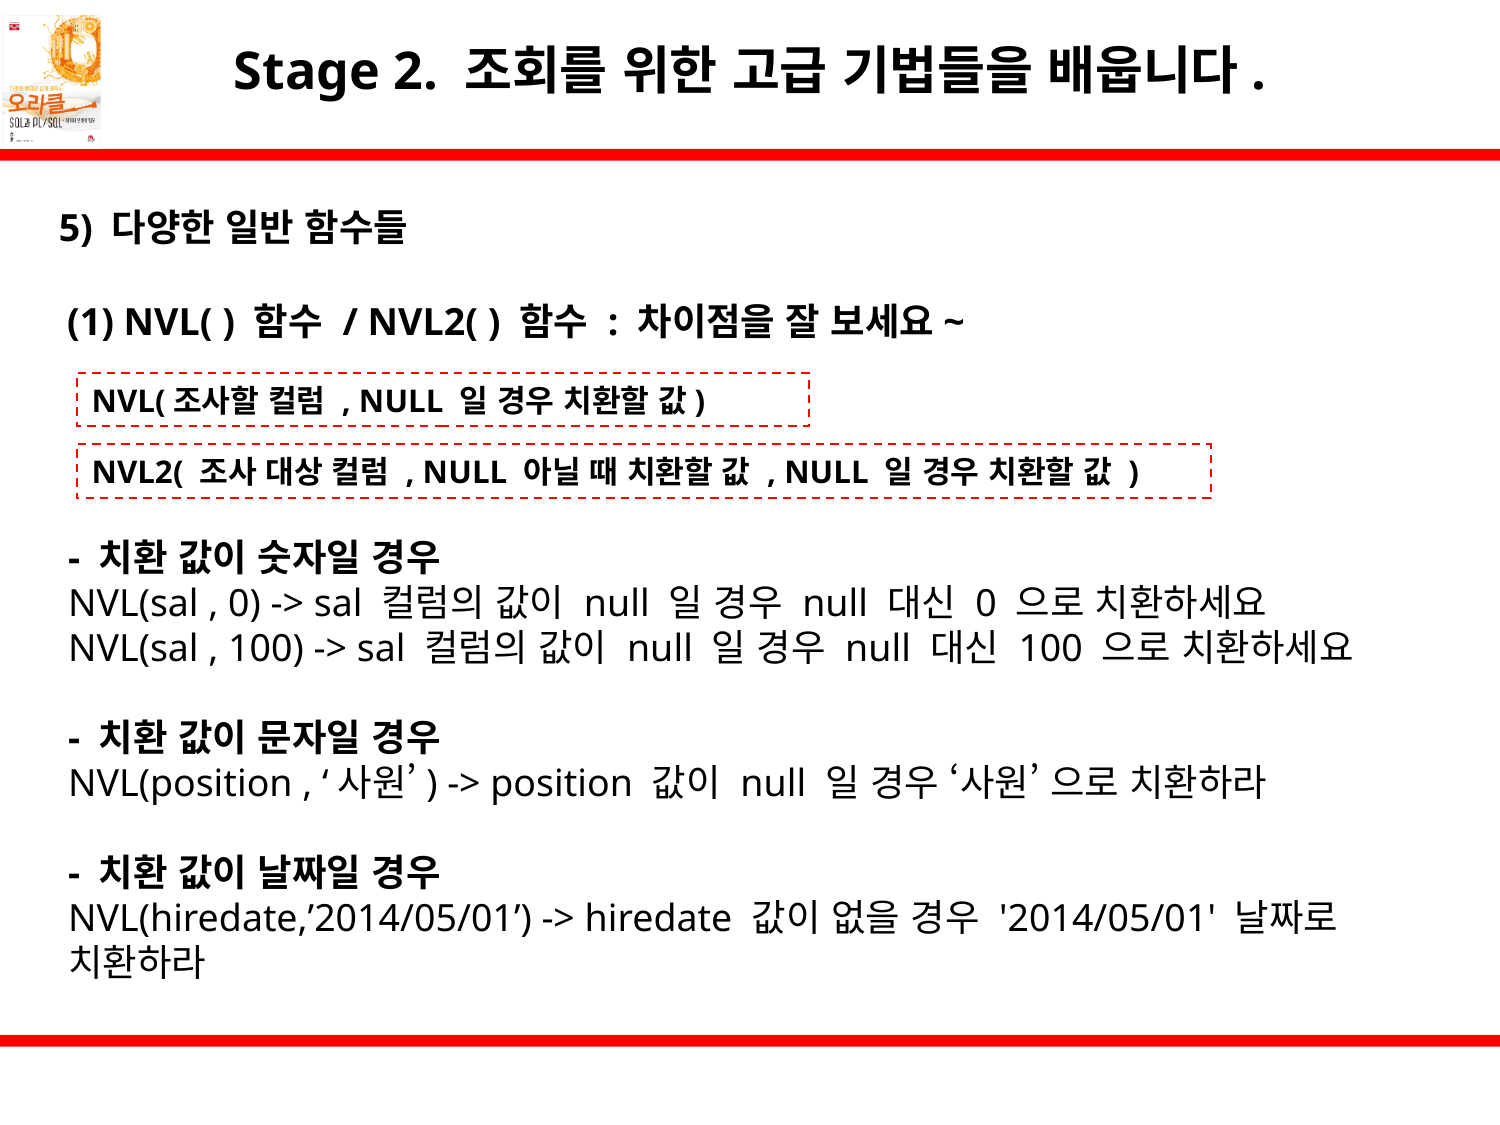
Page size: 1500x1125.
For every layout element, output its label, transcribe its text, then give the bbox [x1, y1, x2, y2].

picture [1, 14, 101, 150]
text_box (1) NVL( ) 함수 / NVL2( ) 함수 : 차이점을 잘 보세요~ [52, 290, 1223, 351]
text_box [1388, 147, 1500, 163]
text_box [0, 1033, 1500, 1049]
text_box NVL(조사할 컬럼 , NULL 일 경우 치환할 값) [76, 373, 809, 426]
text_box - 치환 값이 숫자일 경우 NVL(sal , 0) -> sal 컬럼의 값이 null 일 경우 null 대신 0 으로 치환하세요 NVL(sal , 100) -> sal 컬럼의 값이 null 일 경우 null 대신 100 으로 치환하세요 - 치환 값이 문자일 경우 NVL(position , ‘사원’) -> position 값이 null 일 경우 ‘사원’ 으로 치환하라 - 치환 값이 날짜일 경우 NVL(hiredate,’2014/05/01’) -> hiredate 값이 없을 경우 '2014/05/01' 날짜로 치환하라 [53, 527, 1448, 992]
text_box [0, 147, 112, 163]
text_box 5) 다양한 일반 함수들 [43, 196, 424, 256]
text_box NVL2( 조사 대상 컬럼 , NULL 아닐 때 치환할 값 , NULL 일 경우 치환할 값 ) [76, 444, 1211, 499]
title Stage 2. 조회를 위한 고급 기법들을 배웁니다. [112, 0, 1388, 190]
